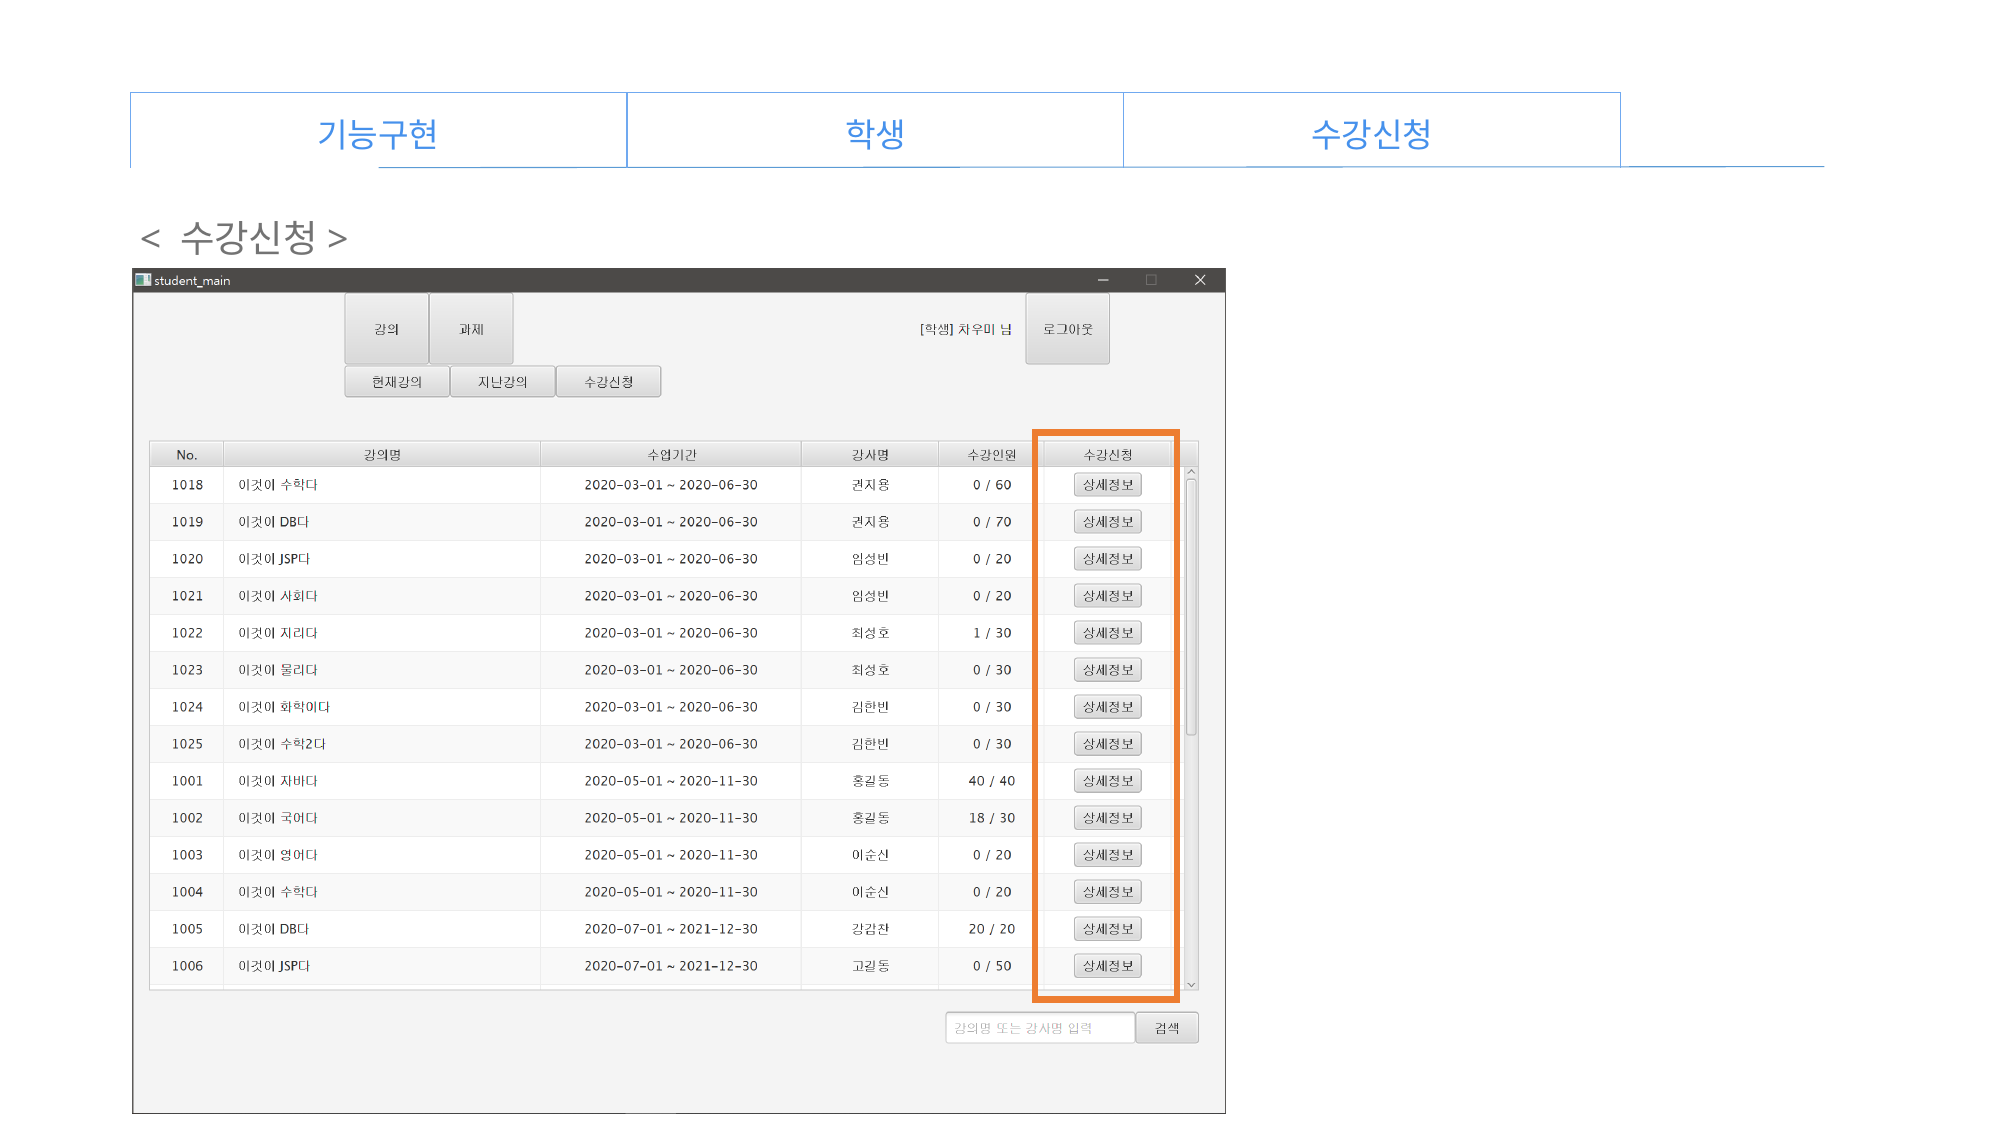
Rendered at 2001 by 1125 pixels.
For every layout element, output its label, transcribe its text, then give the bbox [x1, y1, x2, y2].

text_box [130, 92, 626, 168]
picture [132, 268, 1226, 1114]
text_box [626, 92, 1123, 168]
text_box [1123, 92, 1621, 168]
text_box < 수강신청> [125, 207, 364, 268]
